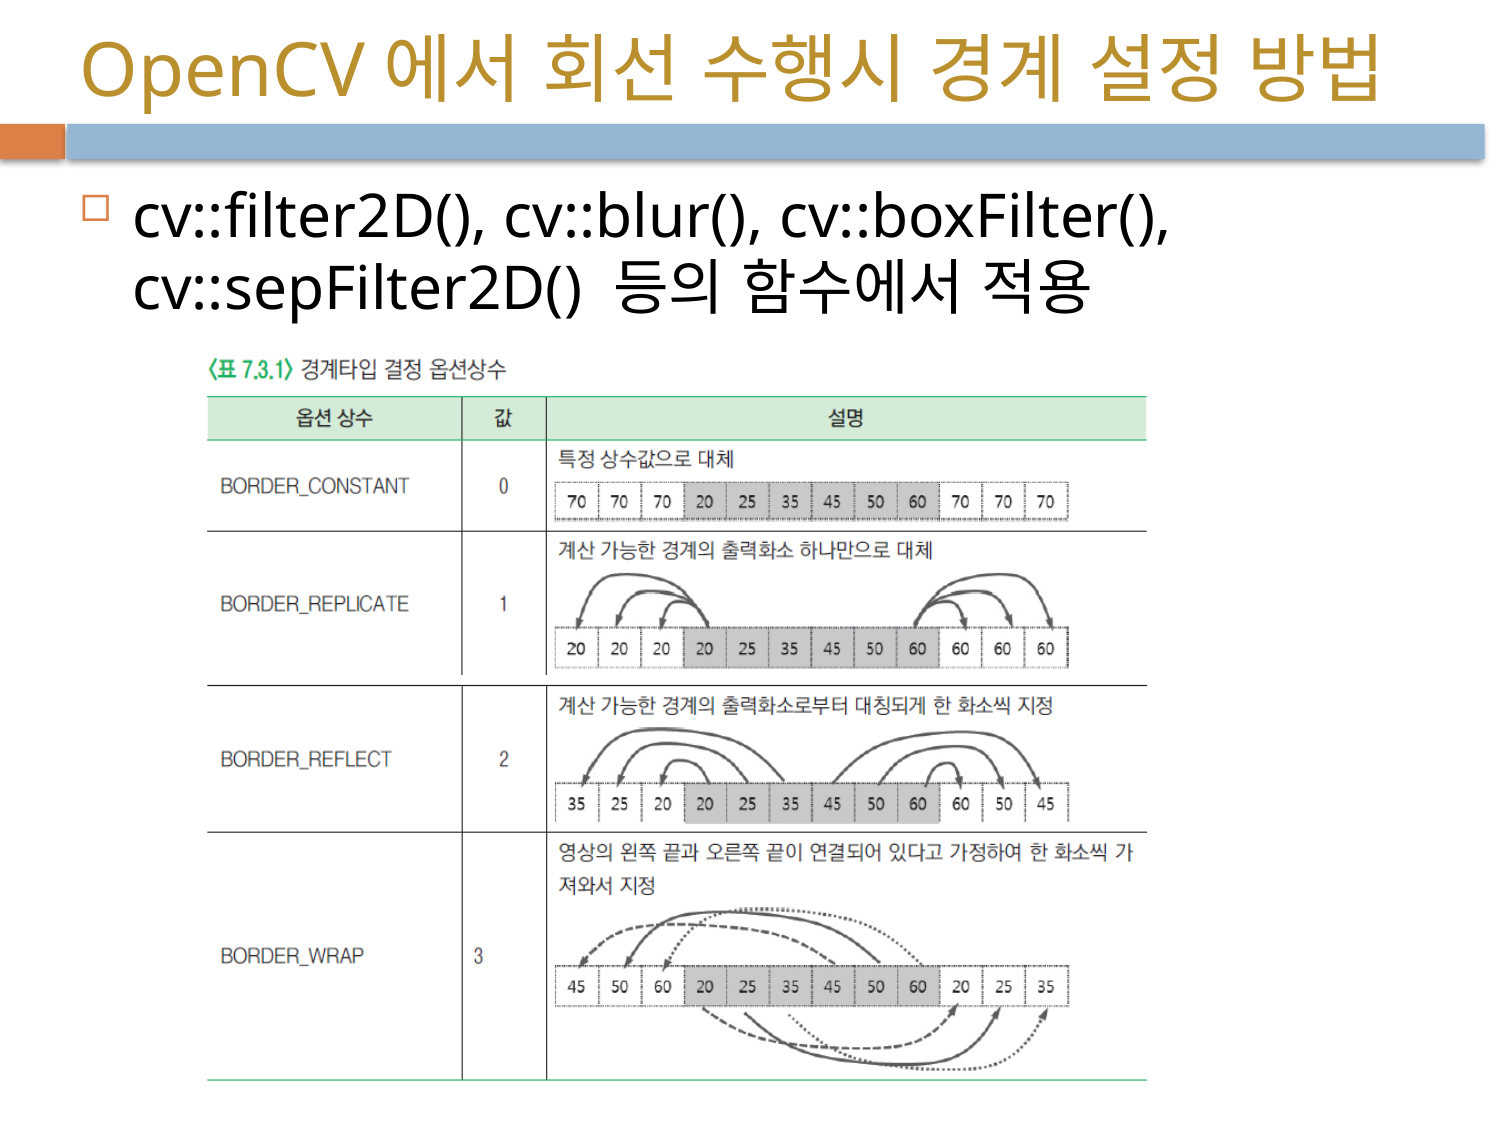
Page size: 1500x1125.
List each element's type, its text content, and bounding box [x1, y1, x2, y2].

picture [194, 344, 1170, 1095]
list cv::filter2D(), cv::blur(), cv::boxFilter(), cv::sepFilter2D() 등의 함수에서 적용 [64, 169, 1471, 1056]
title OpenCV에서 회선 수행시 경계 설정 방법 [64, 7, 1471, 126]
